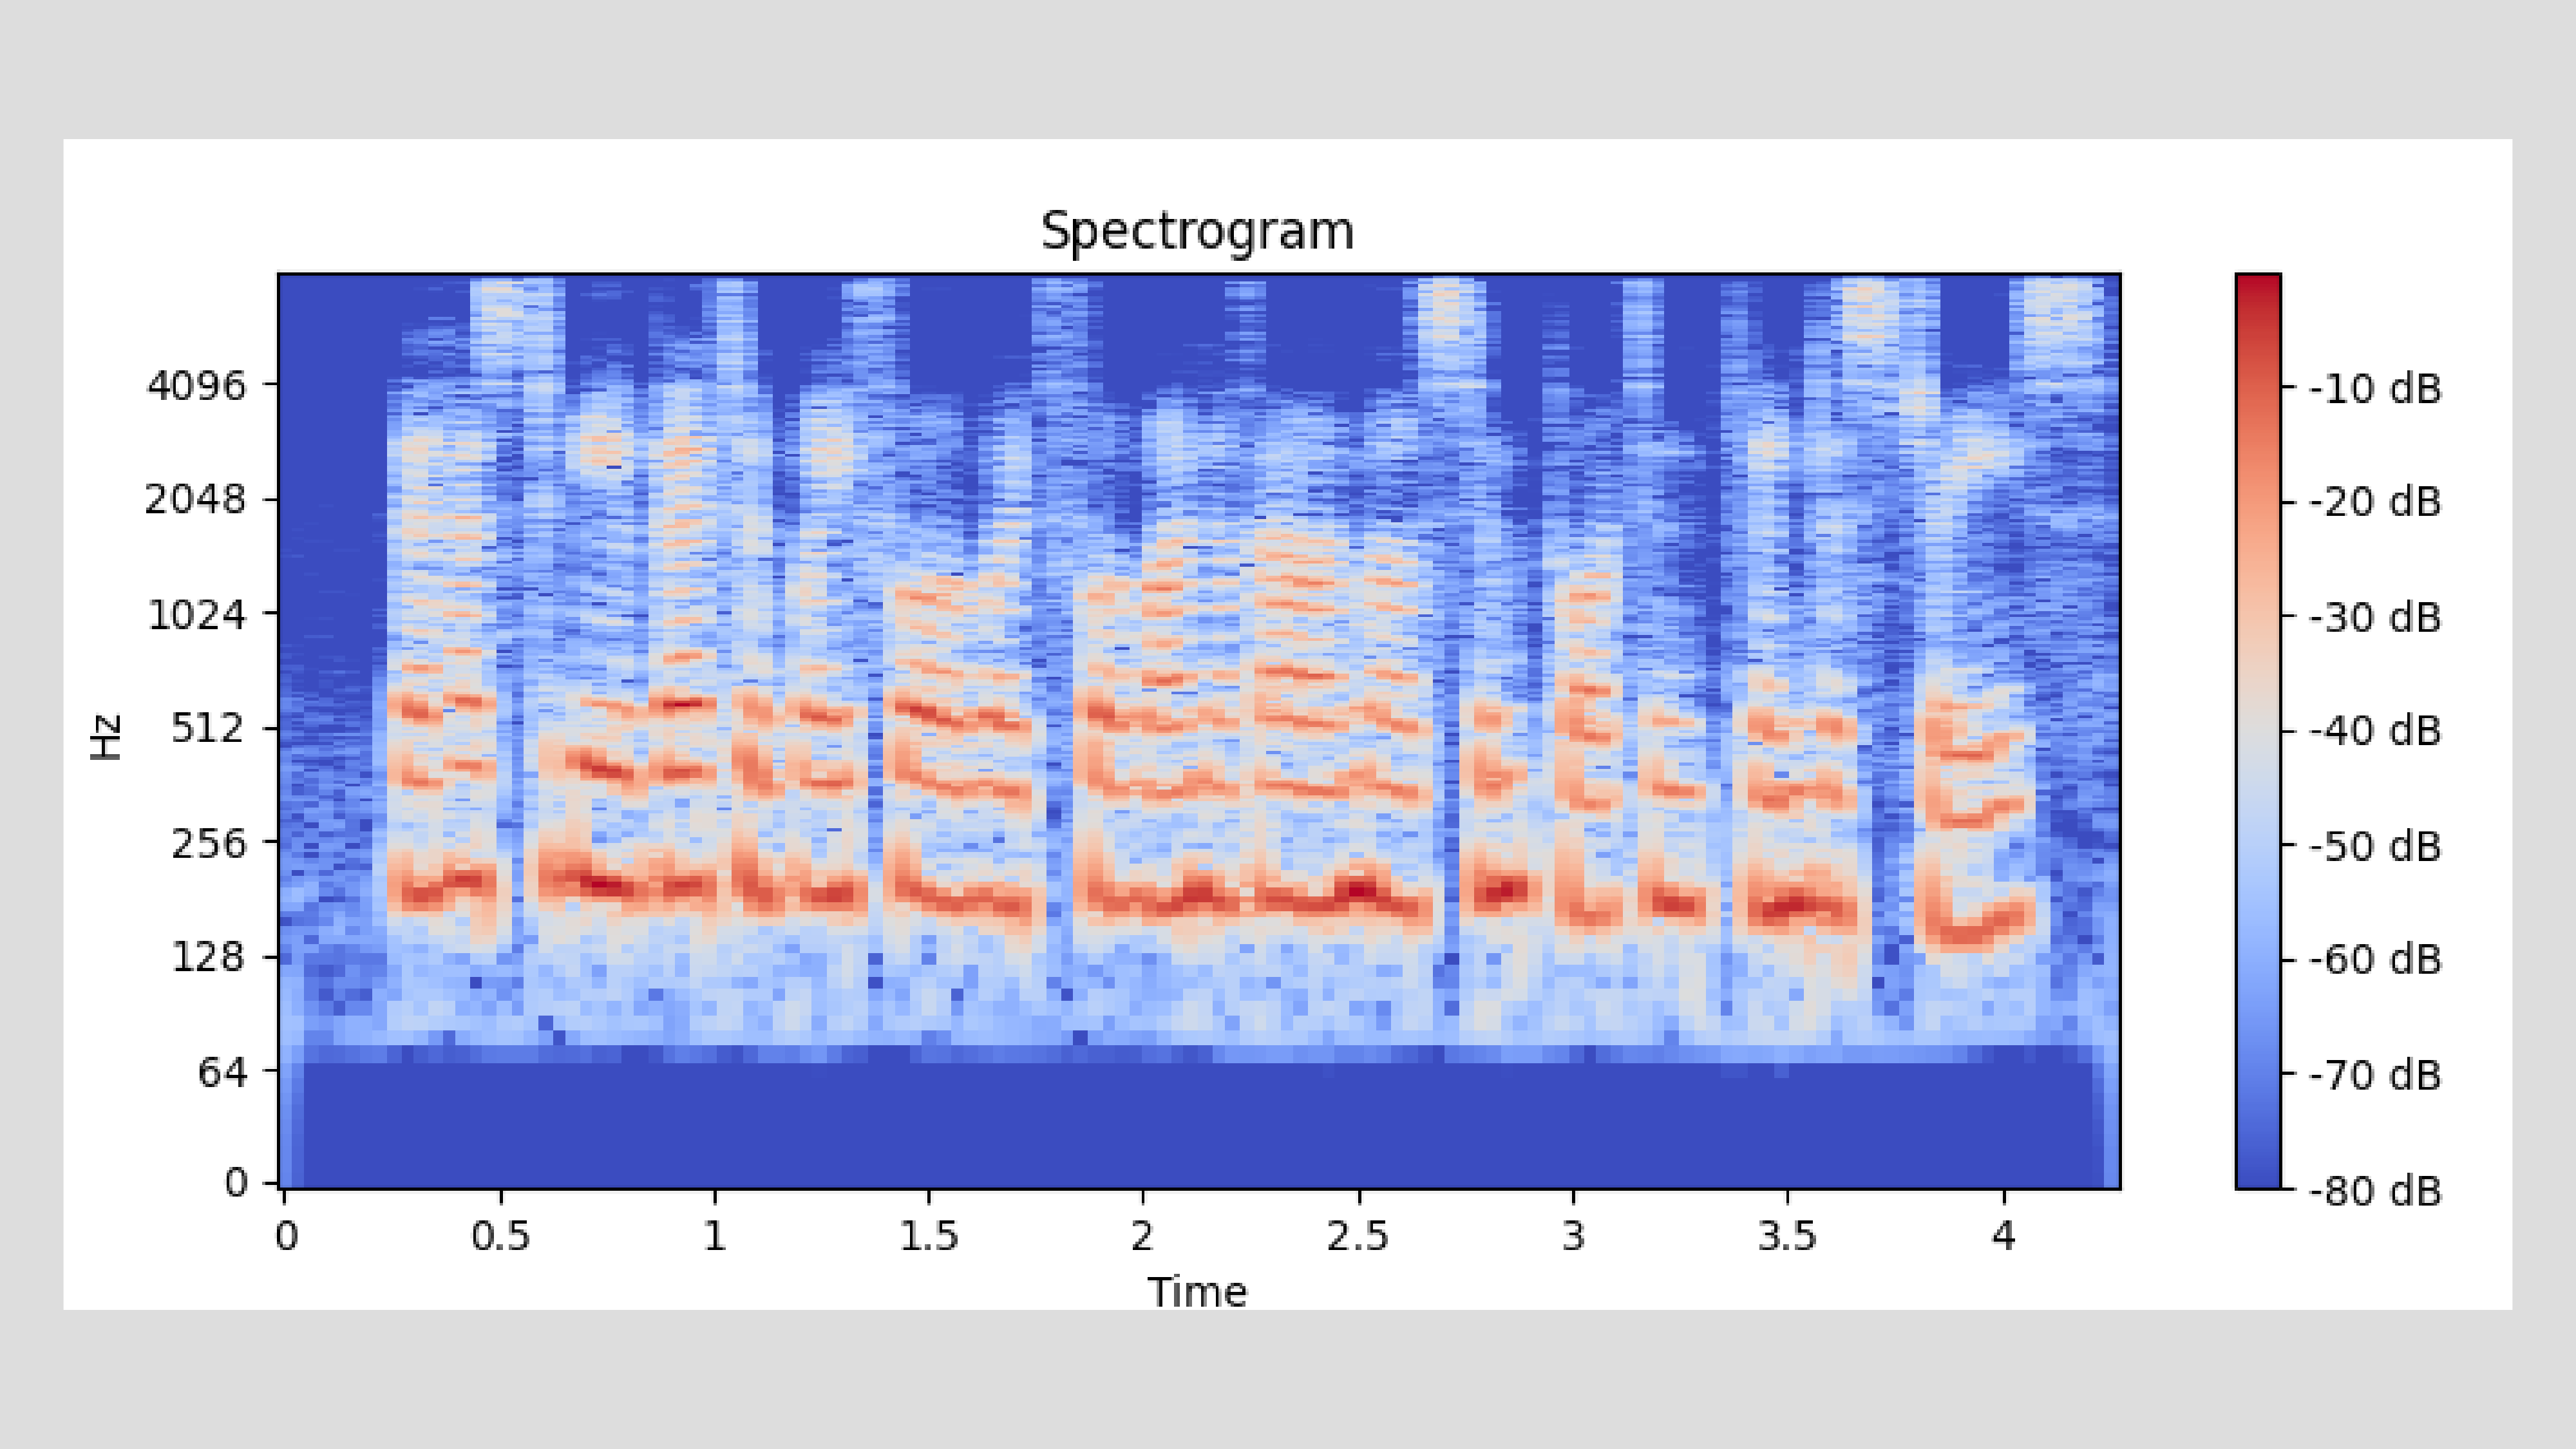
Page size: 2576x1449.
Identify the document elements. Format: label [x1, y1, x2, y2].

picture [63, 138, 2513, 1310]
